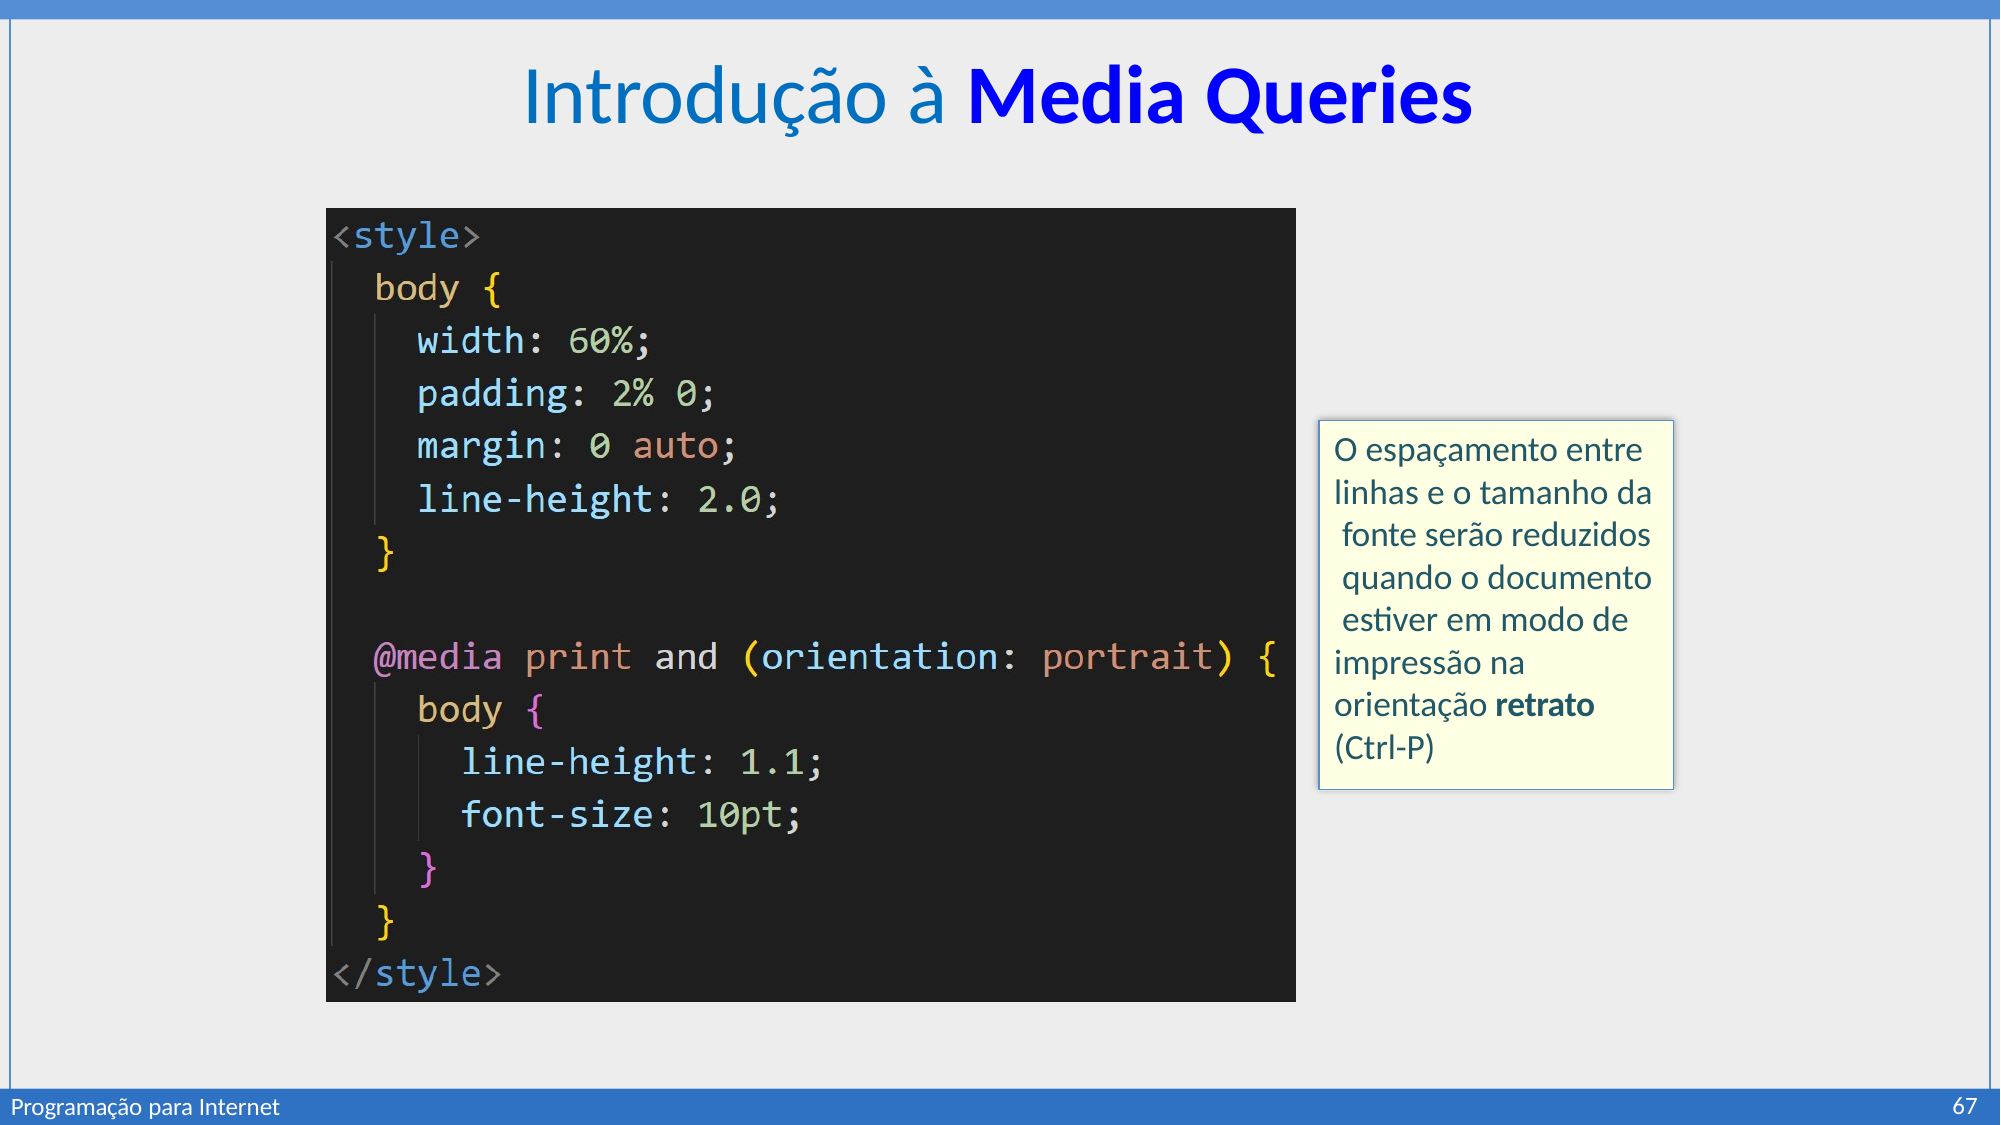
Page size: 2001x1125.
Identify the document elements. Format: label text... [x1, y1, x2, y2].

title Introdução à Media Queries [520, 38, 1480, 206]
slide_number Programação para Internet [8, 1094, 287, 1125]
slide_number 67 [1946, 1093, 1985, 1125]
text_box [326, 207, 1691, 1002]
